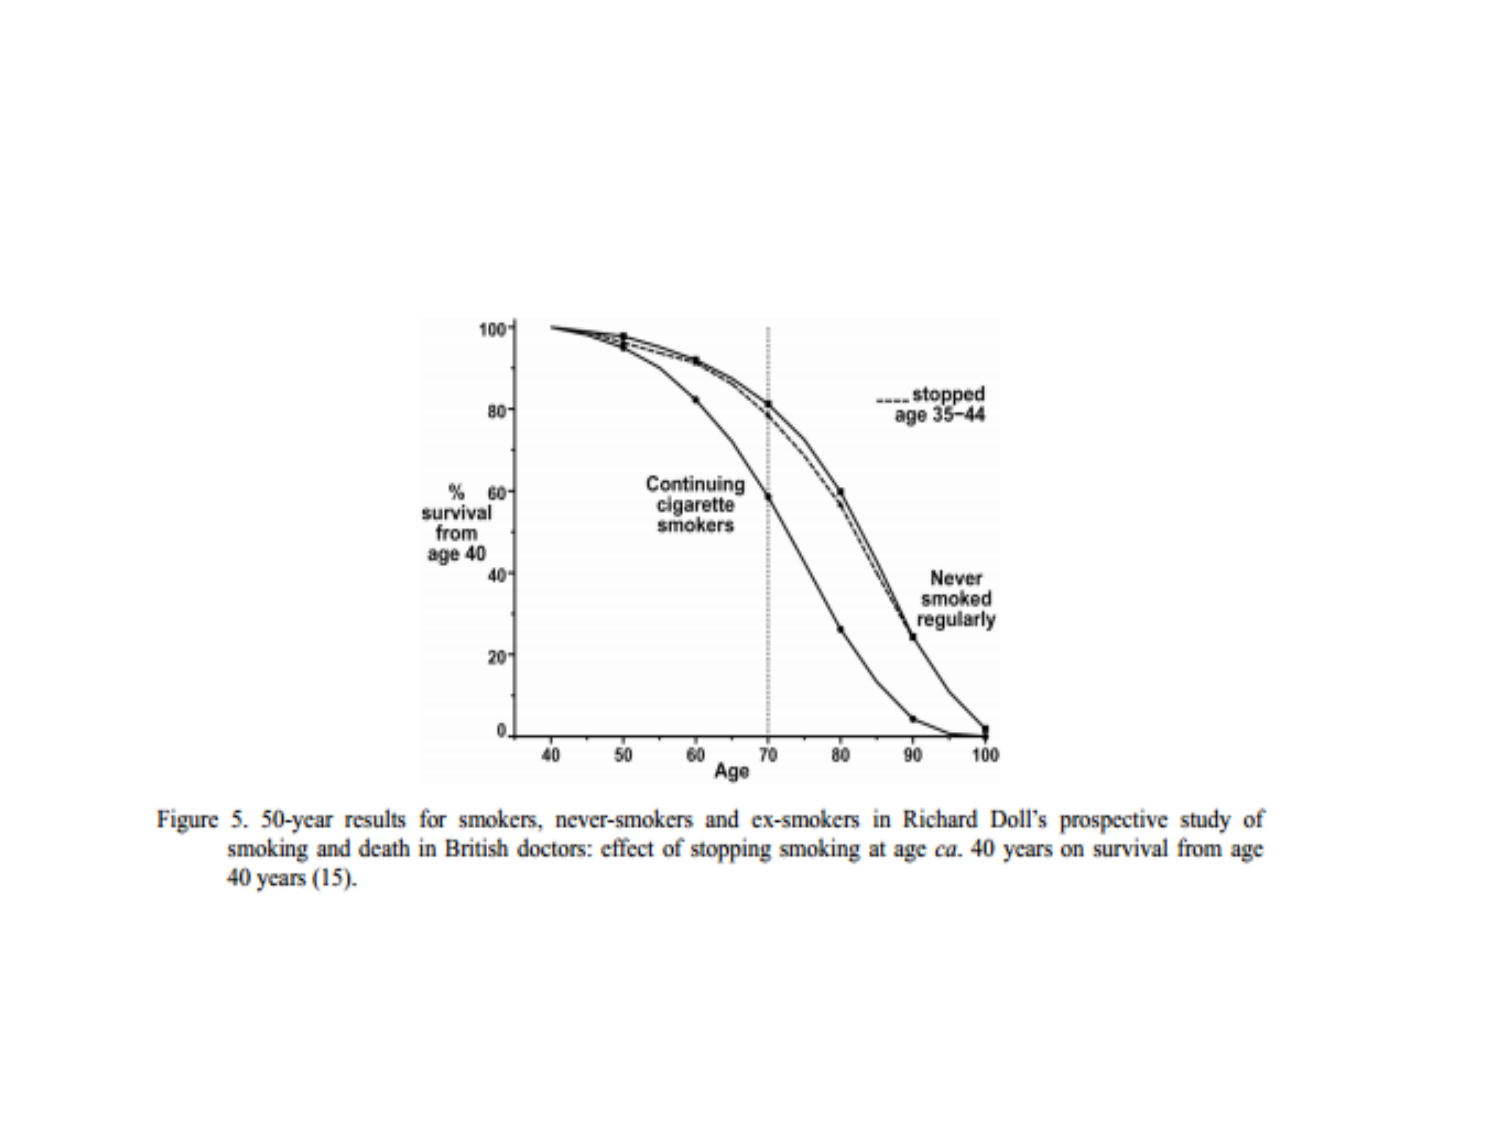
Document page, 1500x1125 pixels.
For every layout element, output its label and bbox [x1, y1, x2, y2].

list [149, 287, 1313, 913]
